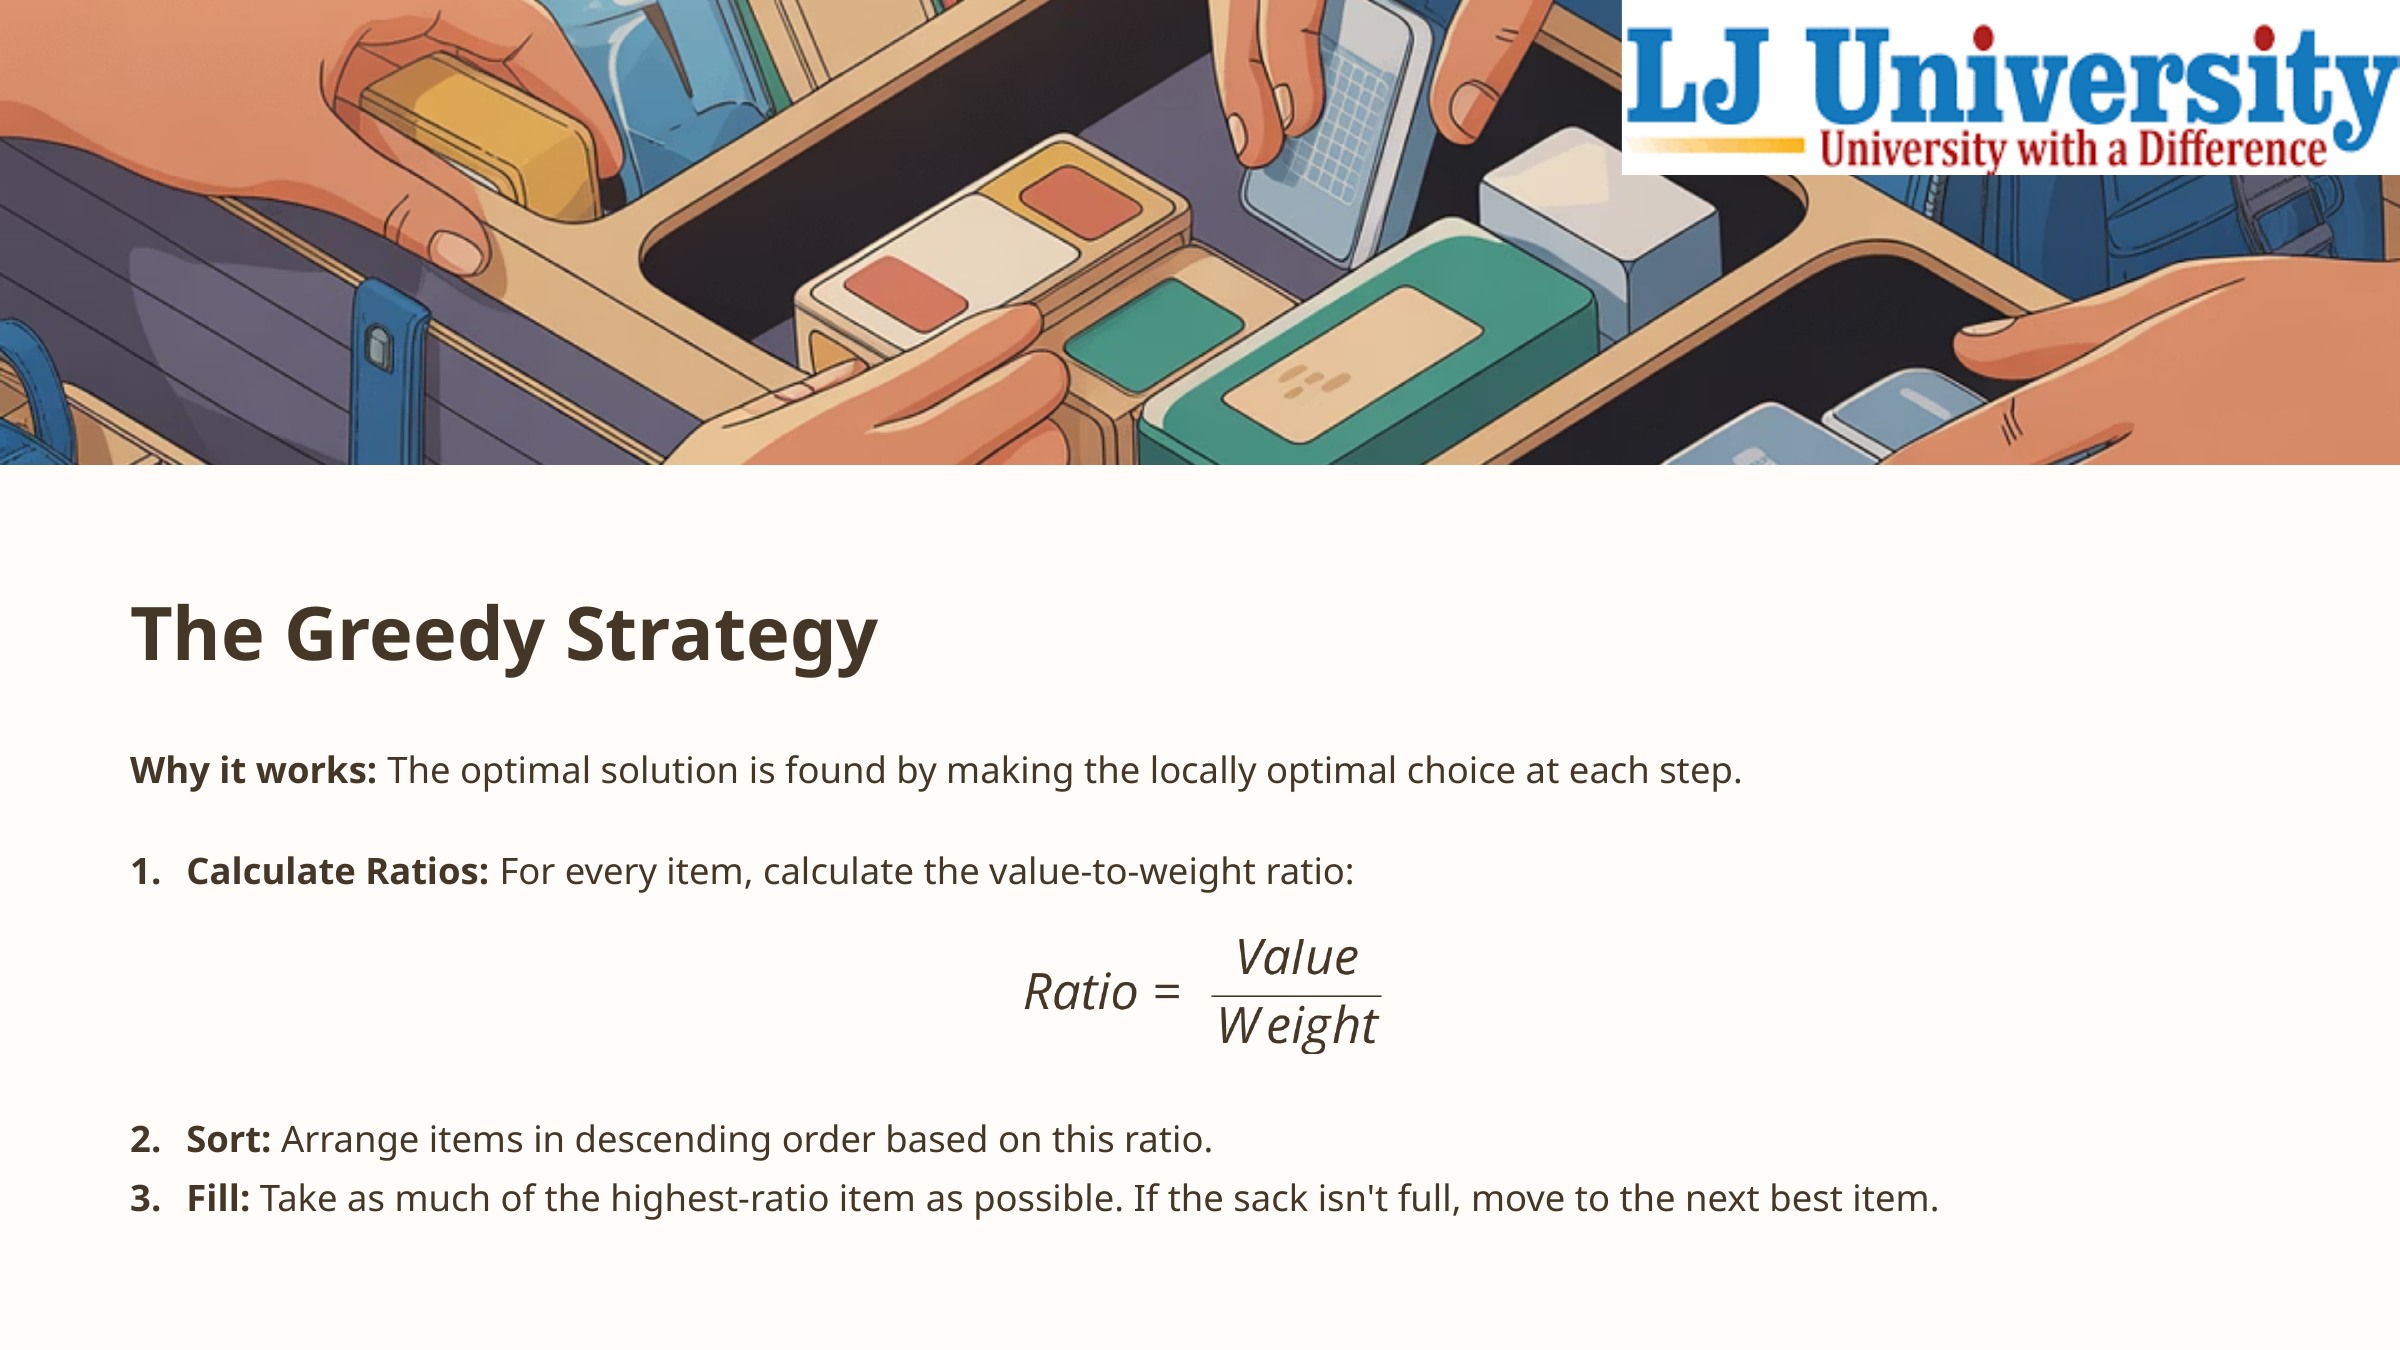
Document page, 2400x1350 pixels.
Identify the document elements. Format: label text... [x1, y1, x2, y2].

text_box Why it works: The optimal solution is found by making the locally optimal choice at each step. [130, 731, 2270, 791]
text_box Sort: Arrange items in descending order based on this ratio. Fill: Take as much of the highest-ratio item as possible. If the sack isn't full, move to the next best item. [130, 1100, 2270, 1220]
picture [0, 0, 2400, 466]
text_box The Greedy Strategy [130, 582, 875, 676]
picture [130, 939, 2270, 1054]
text_box Calculate Ratios: For every item, calculate the value-to-weight ratio: [130, 832, 2270, 893]
